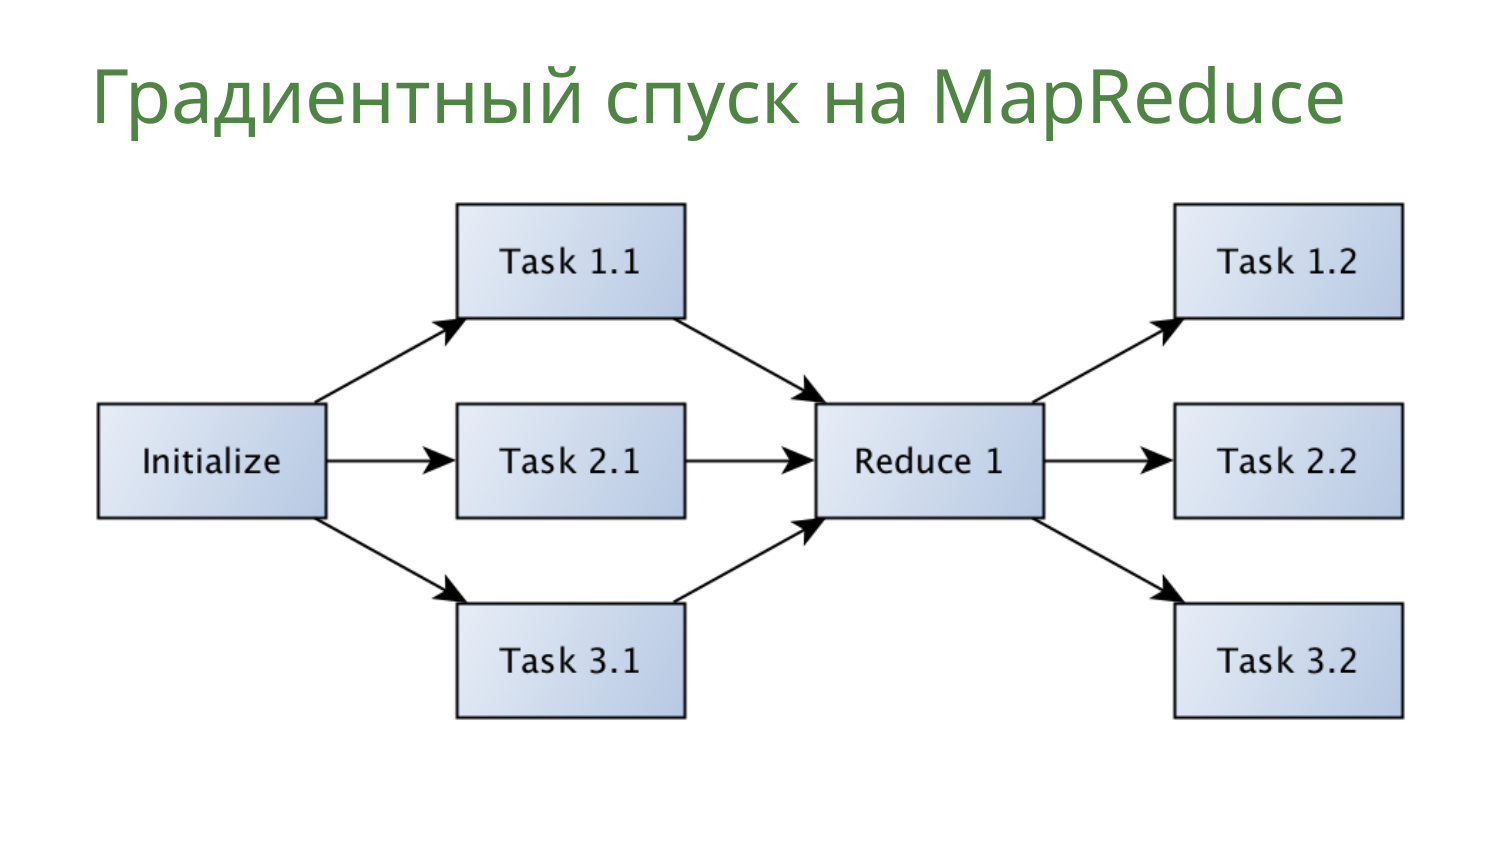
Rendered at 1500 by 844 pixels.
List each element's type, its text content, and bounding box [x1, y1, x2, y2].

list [74, 180, 1426, 741]
title Градиентный спуск на MapReduce [75, 27, 1425, 154]
